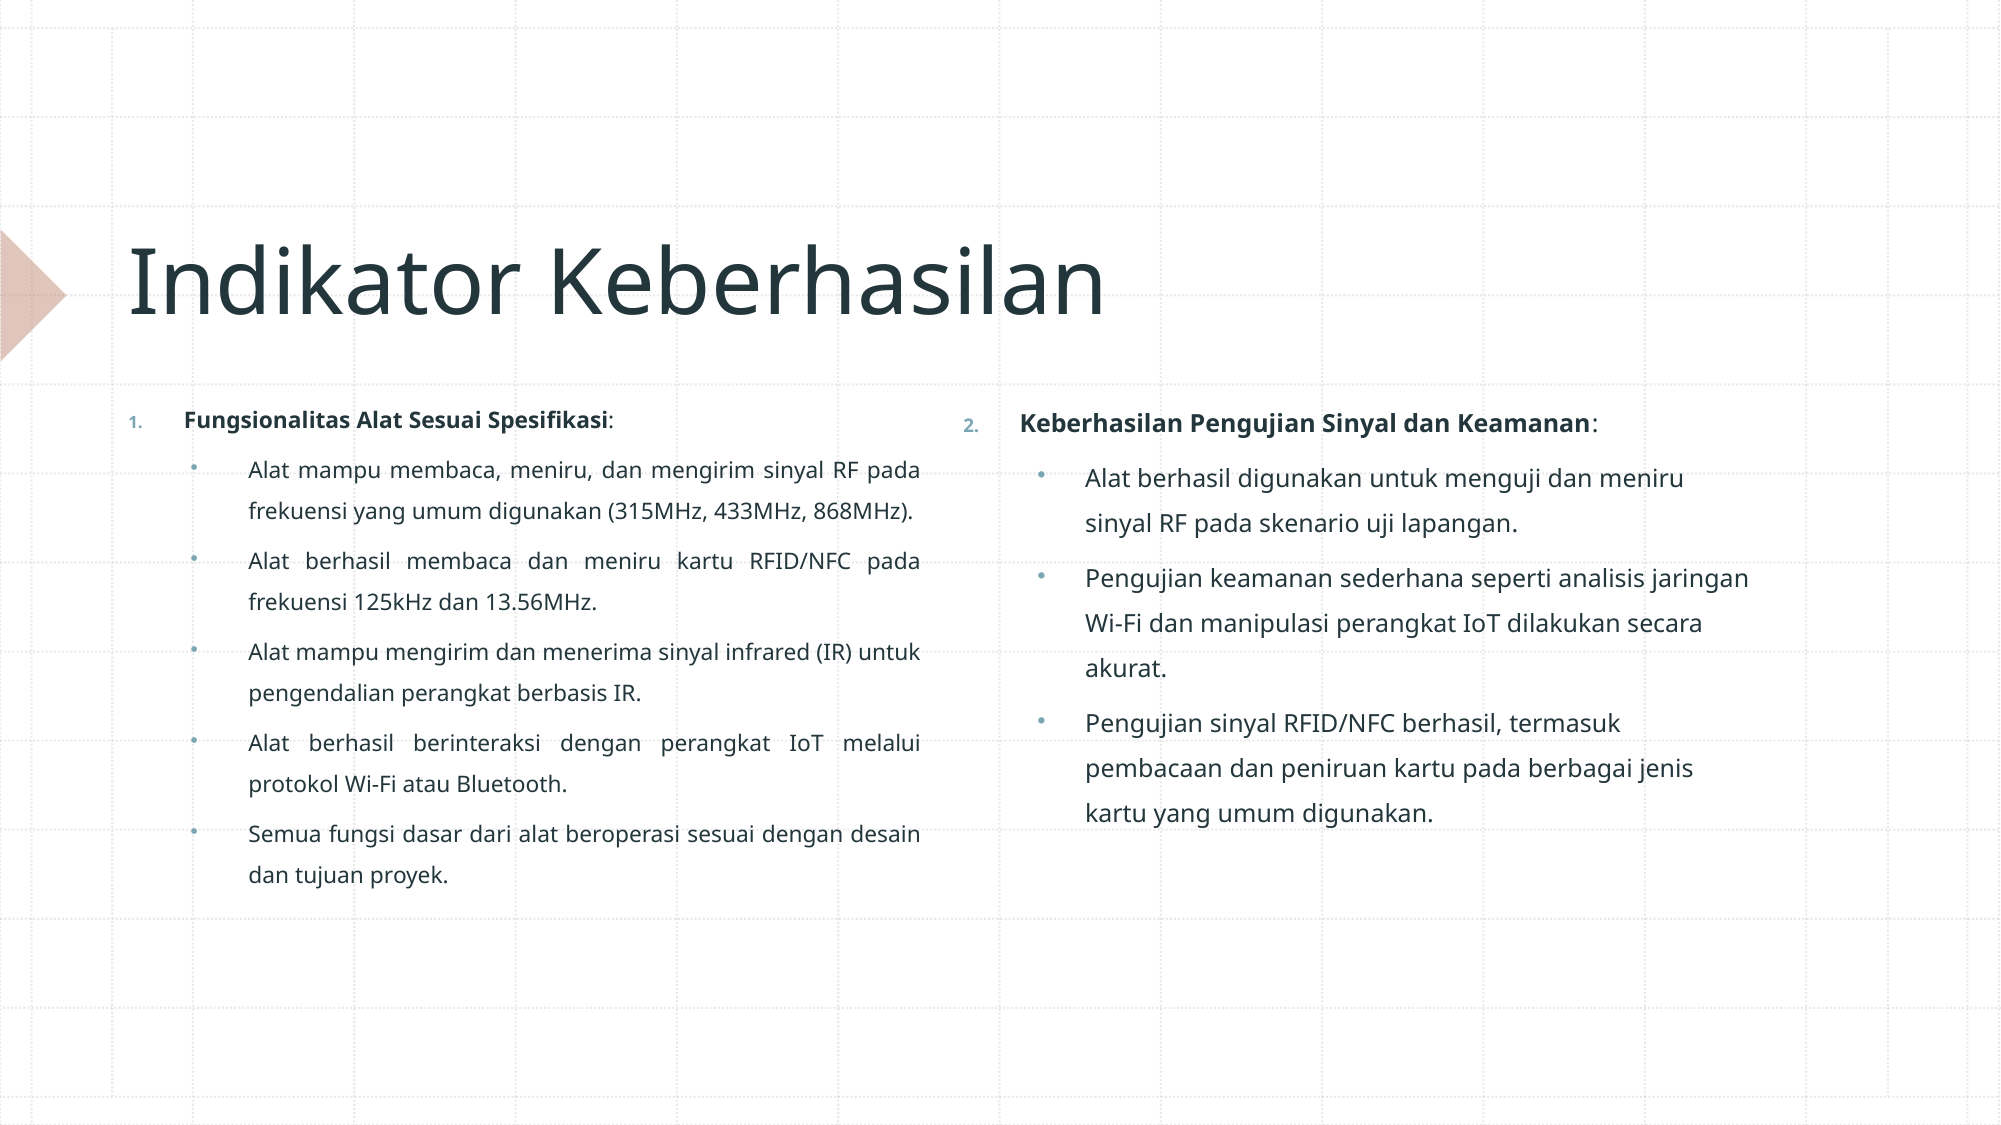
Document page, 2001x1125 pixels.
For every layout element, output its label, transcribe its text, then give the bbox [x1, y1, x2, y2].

list Keberhasilan Pengujian Sinyal dan Keamanan: Alat berhasil digunakan untuk menguji dan meniru sinyal RF pada skenario uji lapangan. Pengujian keamanan sederhana seperti analisis jaringan Wi-Fi dan manipulasi perangkat IoT dilakukan secara akurat. Pengujian sinyal RFID/NFC berhasil, termasuk pembacaan dan peniruan kartu pada berbagai jenis kartu yang umum digunakan. [948, 384, 1771, 922]
title Indikator Keberhasilan [113, 118, 1805, 341]
list Fungsionalitas Alat Sesuai Spesifikasi: Alat mampu membaca, meniru, dan mengirim sinyal RF pada frekuensi yang umum digunakan (315MHz, 433MHz, 868MHz). Alat berhasil membaca dan meniru kartu RFID/NFC pada frekuensi 125kHz dan 13.56MHz. Alat mampu mengirim dan menerima sinyal infrared (IR) untuk pengendalian perangkat berbasis IR. Alat berhasil berinteraksi dengan perangkat IoT melalui protokol Wi-Fi atau Bluetooth. Semua fungsi dasar dari alat beroperasi sesuai dengan desain dan tujuan proyek. [113, 384, 936, 922]
